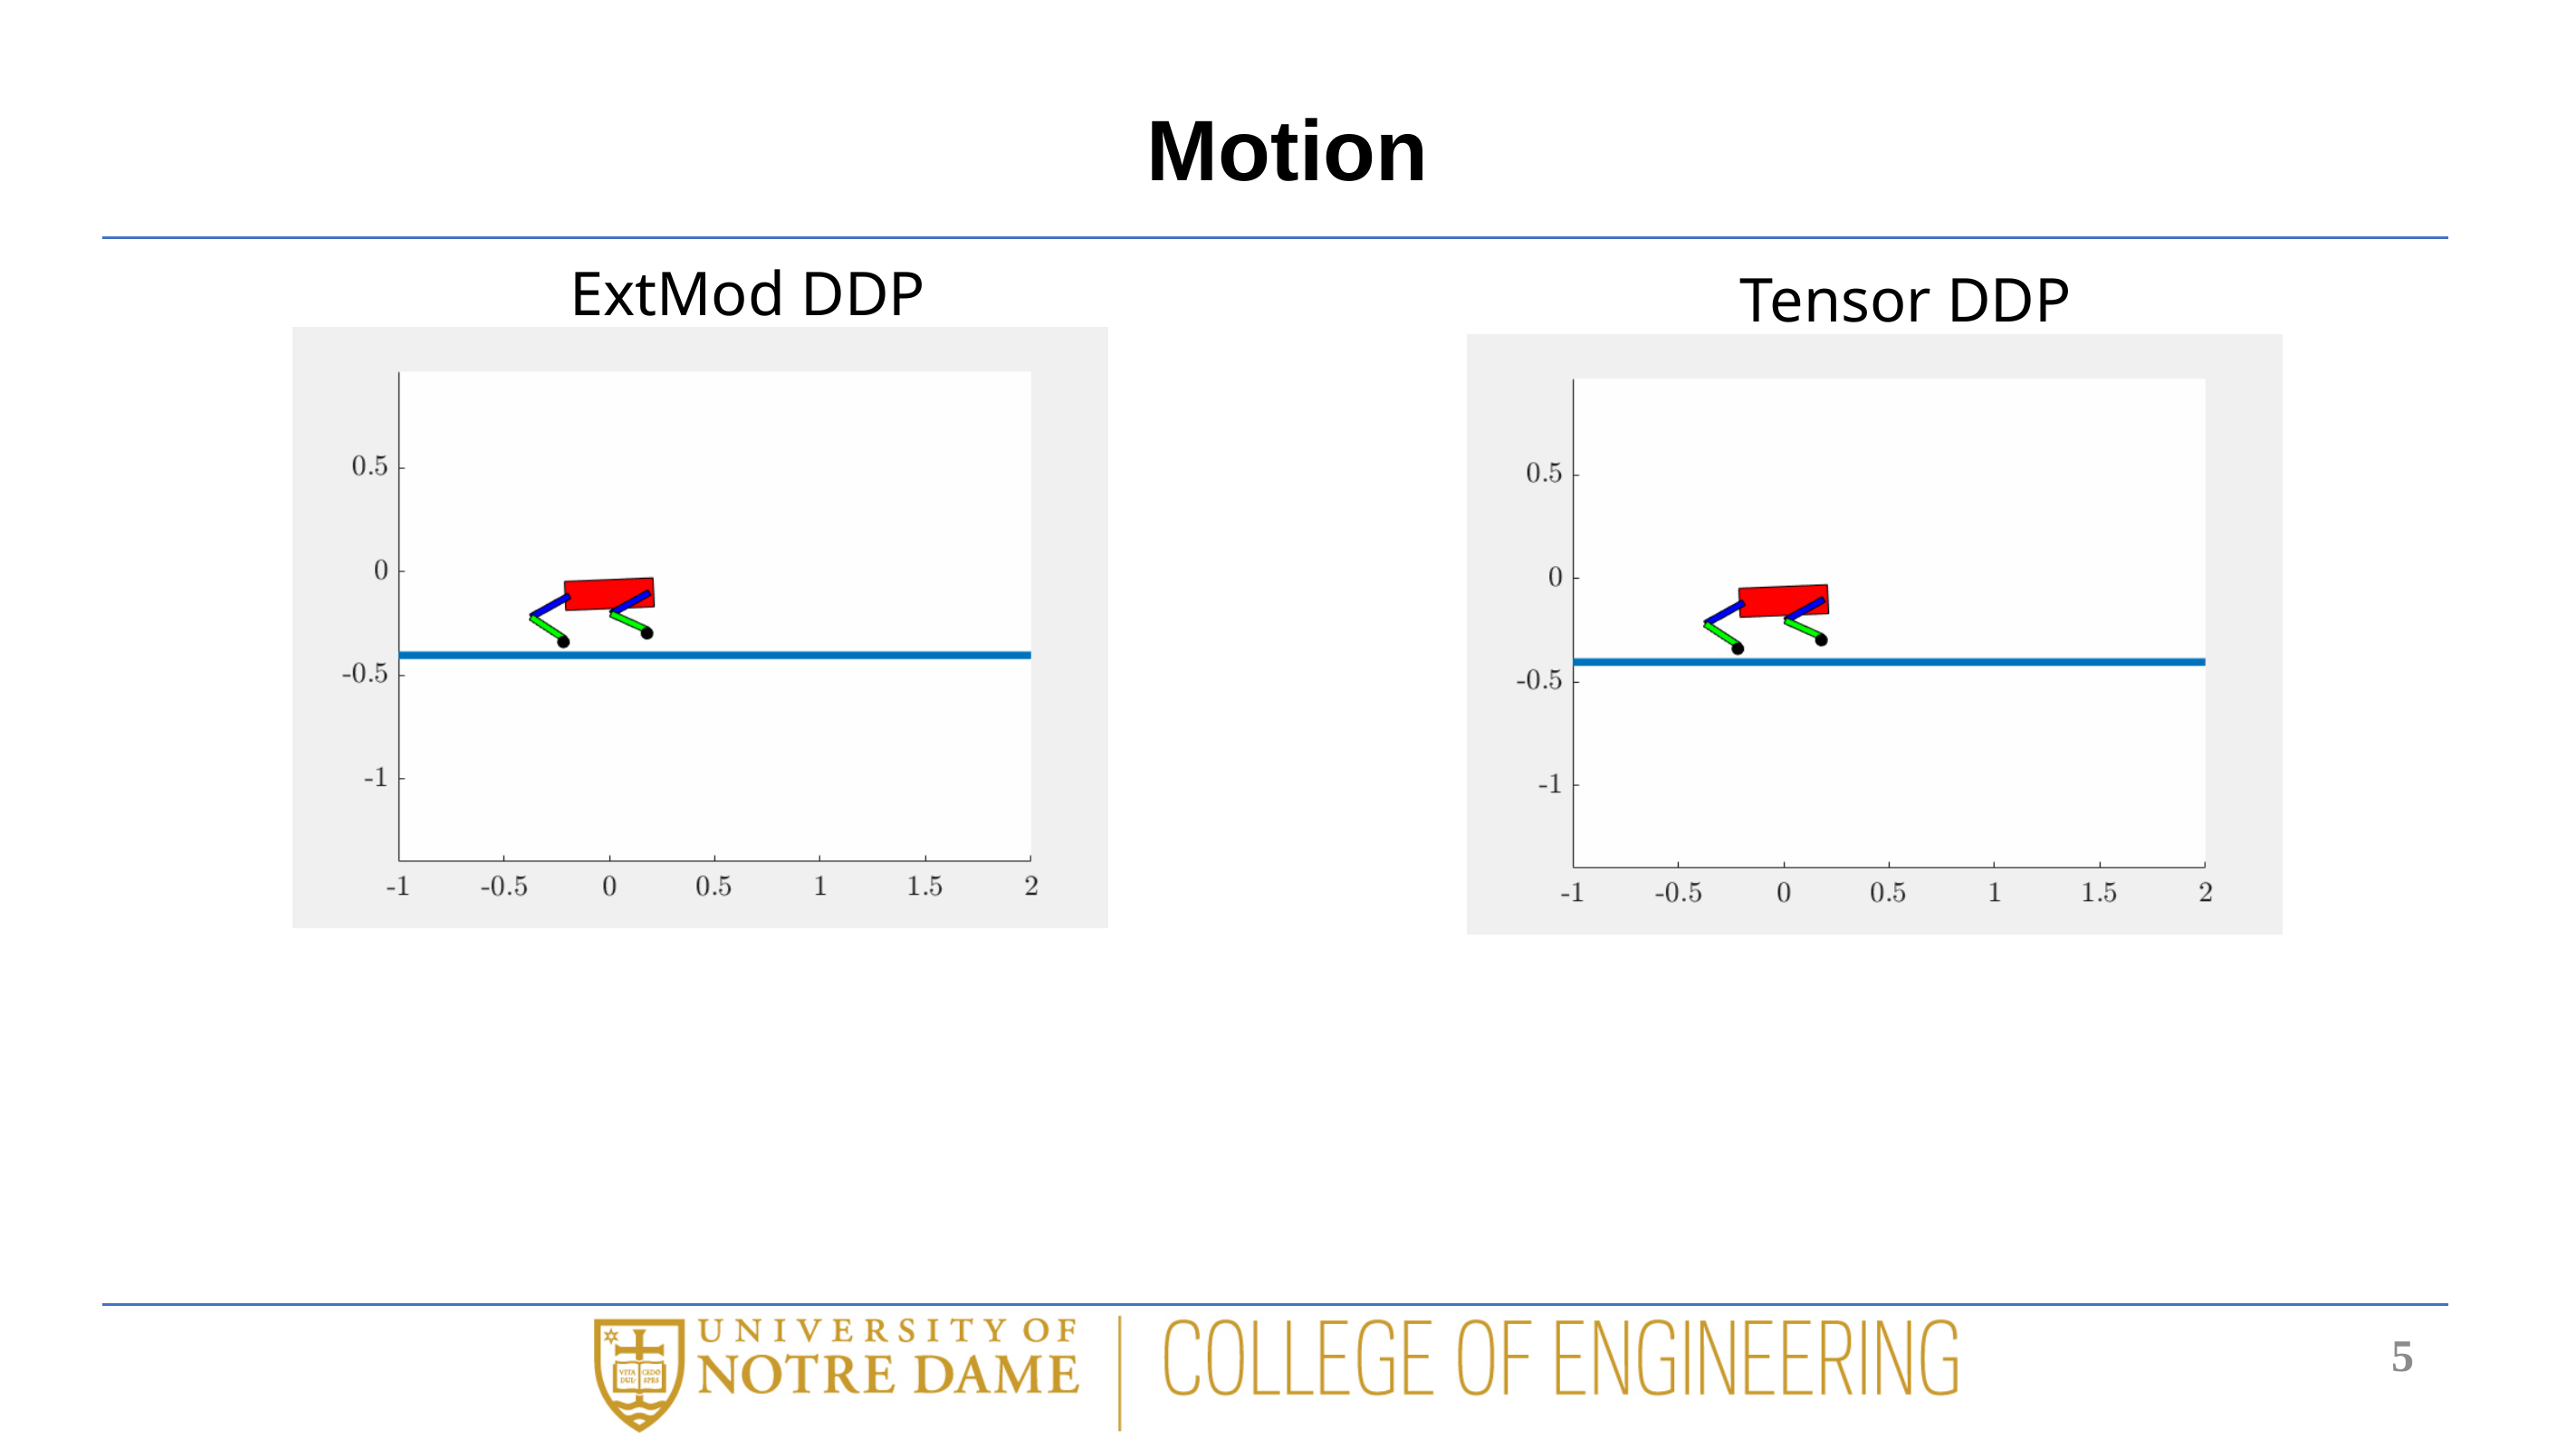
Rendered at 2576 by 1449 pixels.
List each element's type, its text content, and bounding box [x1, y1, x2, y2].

title Motion [177, 81, 2399, 225]
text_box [1467, 254, 2283, 935]
picture [594, 1315, 1958, 1434]
slide_number 5 [1985, 1315, 2428, 1393]
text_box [292, 248, 1108, 928]
